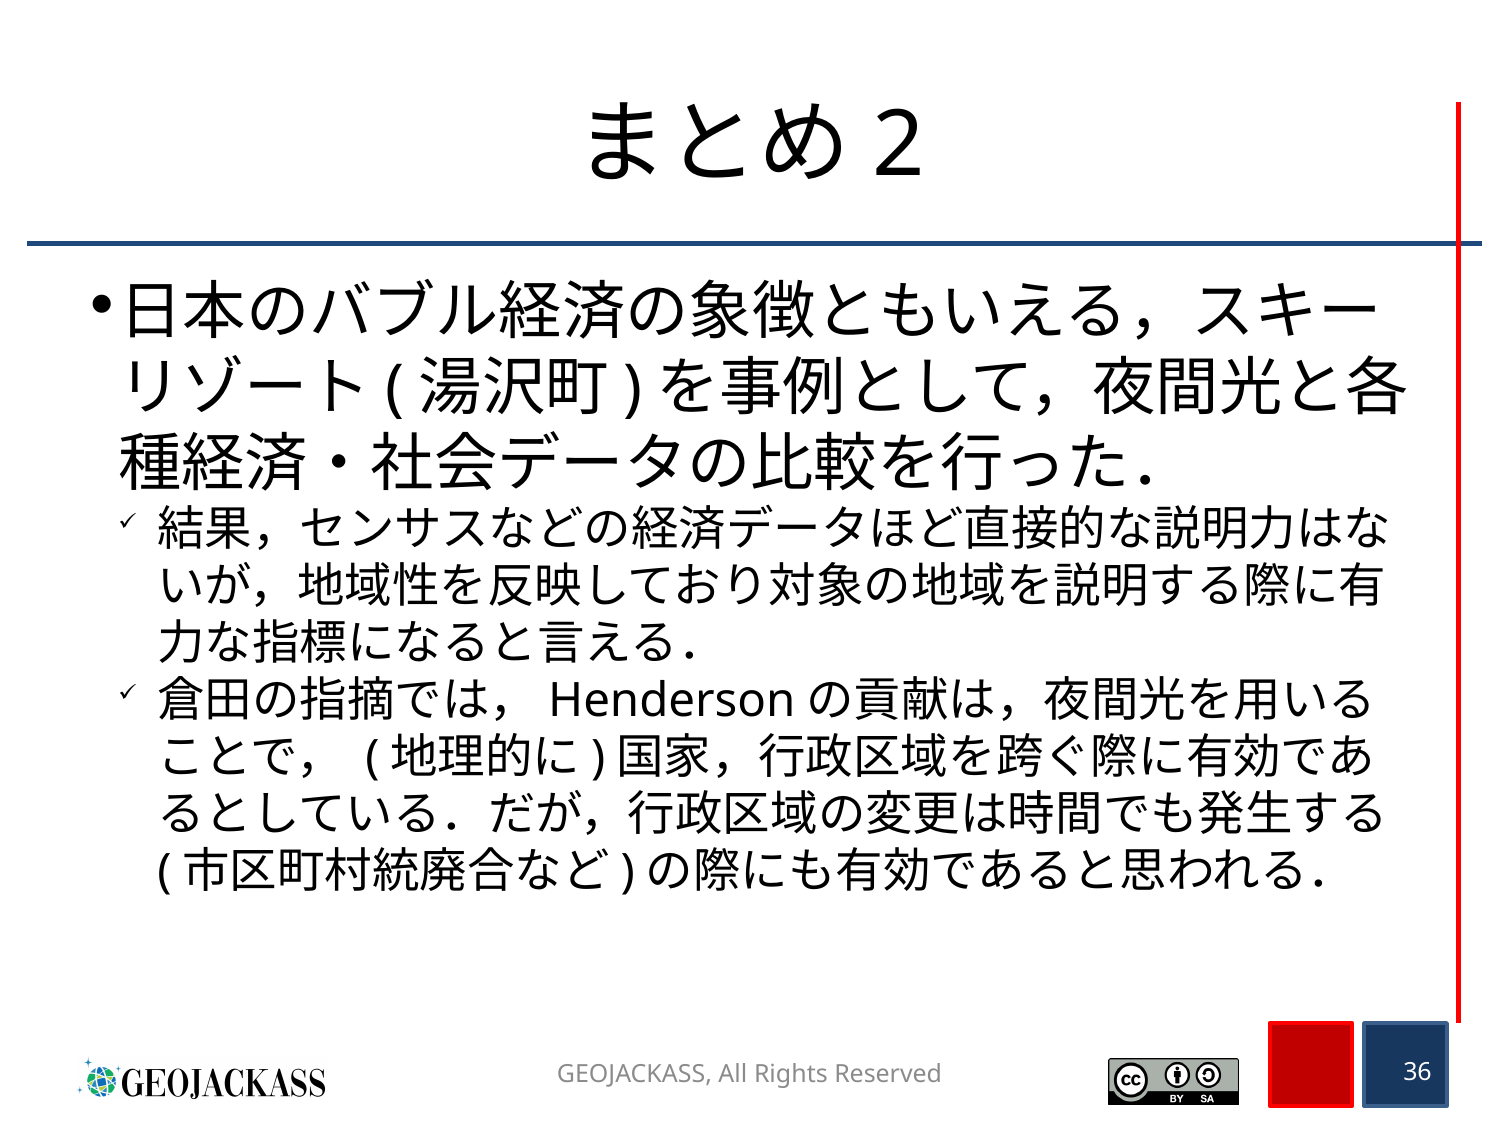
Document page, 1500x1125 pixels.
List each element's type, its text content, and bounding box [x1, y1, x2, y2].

picture [76, 1056, 327, 1101]
footer GEOJACKASS, All Rights Reserved [512, 1042, 988, 1103]
title まとめ2 [75, 45, 1425, 233]
list 日本のバブル経済の象徴ともいえる，スキーリゾート(湯沢町)を事例として，夜間光と各種経済・社会データの比較を行った． 結果，センサスなどの経済データほど直接的な説明力はないが，地域性を反映しており対象の地域を説明する際に有力な指標になると言える． 倉田の指摘では，Hendersonの貢献は，夜間光を用いることで， (地理的に)国家，行政区域を跨ぐ際に有効であるとしている．だが，行政区域の変更は時間でも発生する(市区町村統廃合など)の際にも有効であると思われる． [75, 262, 1425, 1005]
picture [1108, 1058, 1239, 1105]
